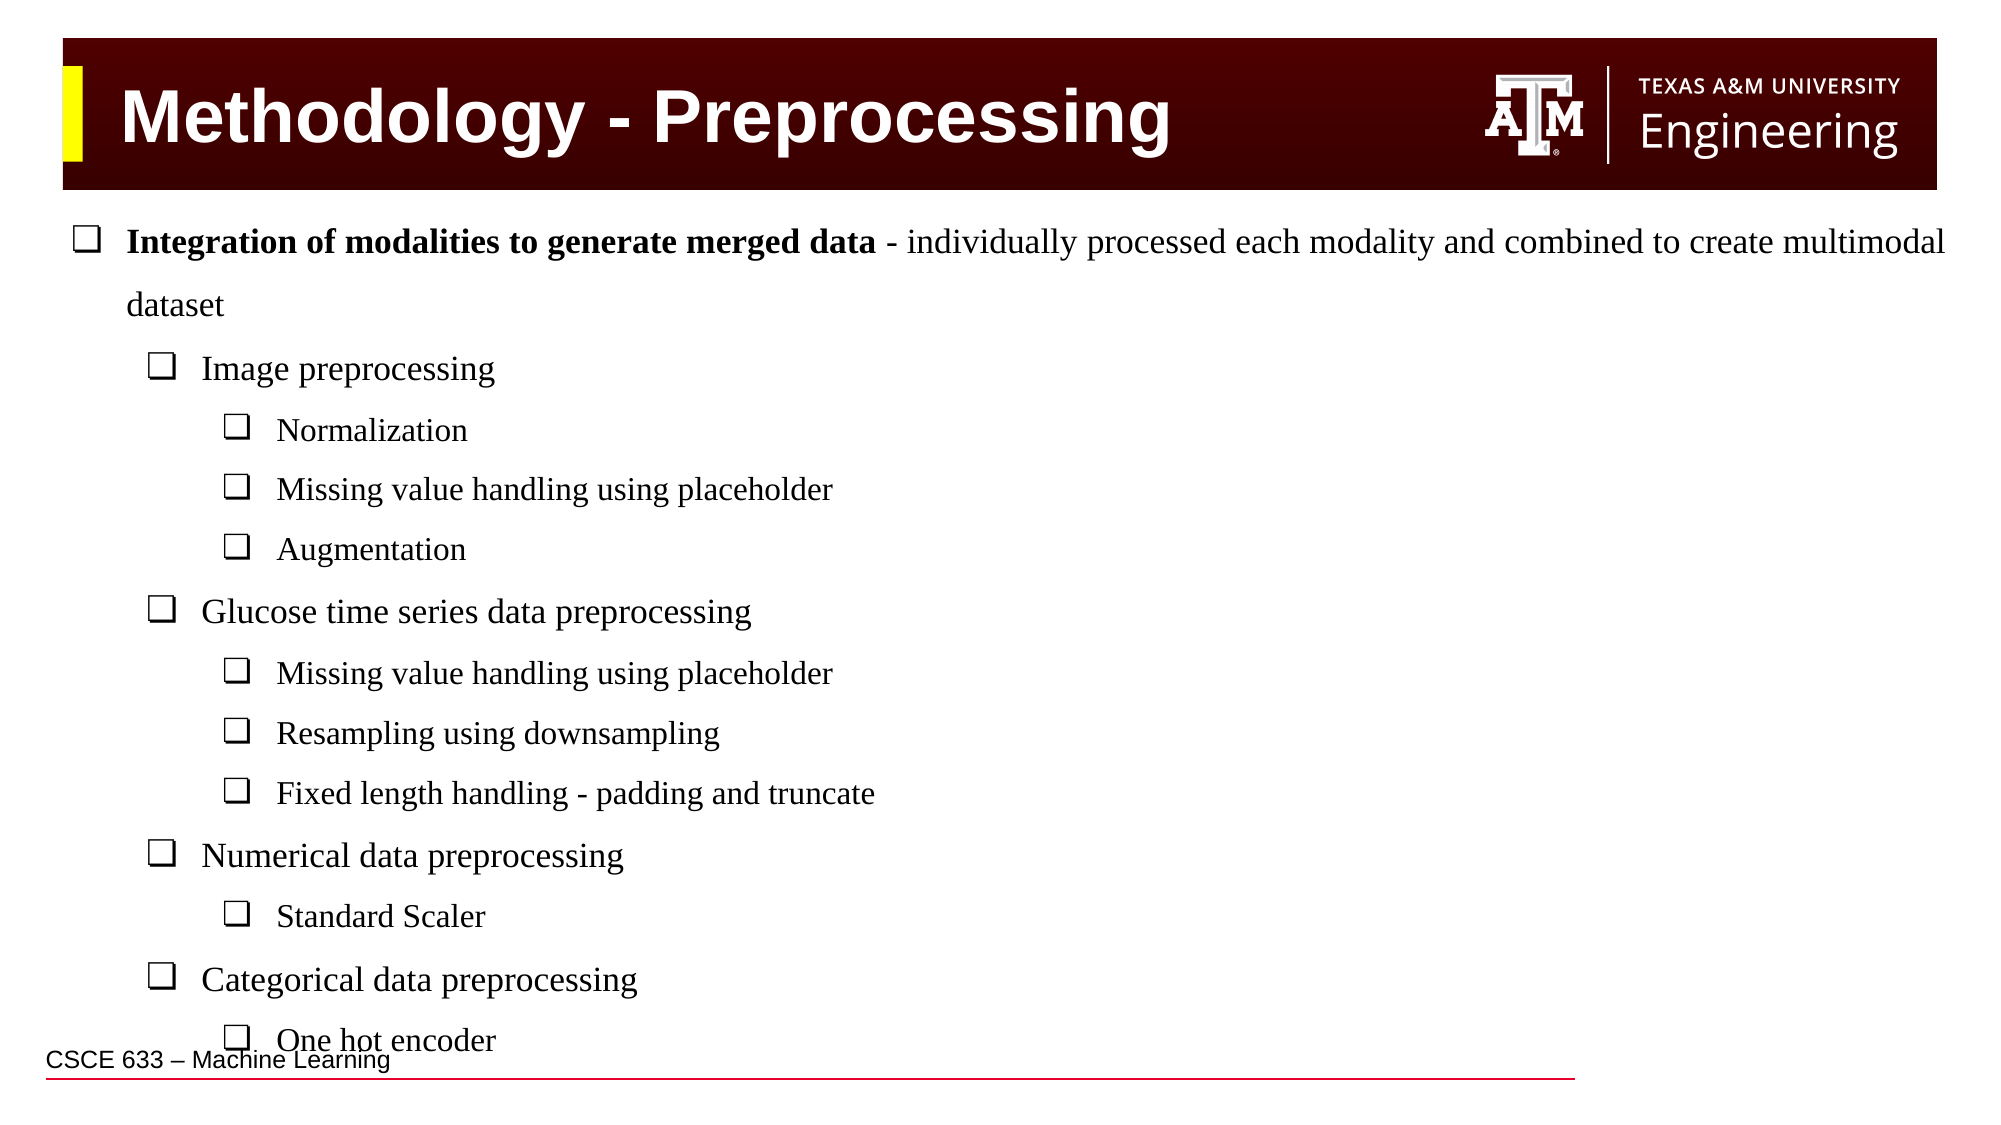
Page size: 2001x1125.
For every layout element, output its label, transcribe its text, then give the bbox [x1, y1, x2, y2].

picture [1485, 66, 1900, 164]
title Methodology - Preprocessing [105, 37, 1367, 188]
list Integration of modalities to generate merged data - individually processed each modality and combined to create multimodal dataset Image preprocessing Normalization Missing value handling using placeholder Augmentation Glucose time series data preprocessing Missing value handling using placeholder Resampling using downsampling Fixed length handling - padding and truncate Numerical data preprocessing Standard Scaler Categorical data preprocessing One hot encoder [36, 188, 1984, 1021]
